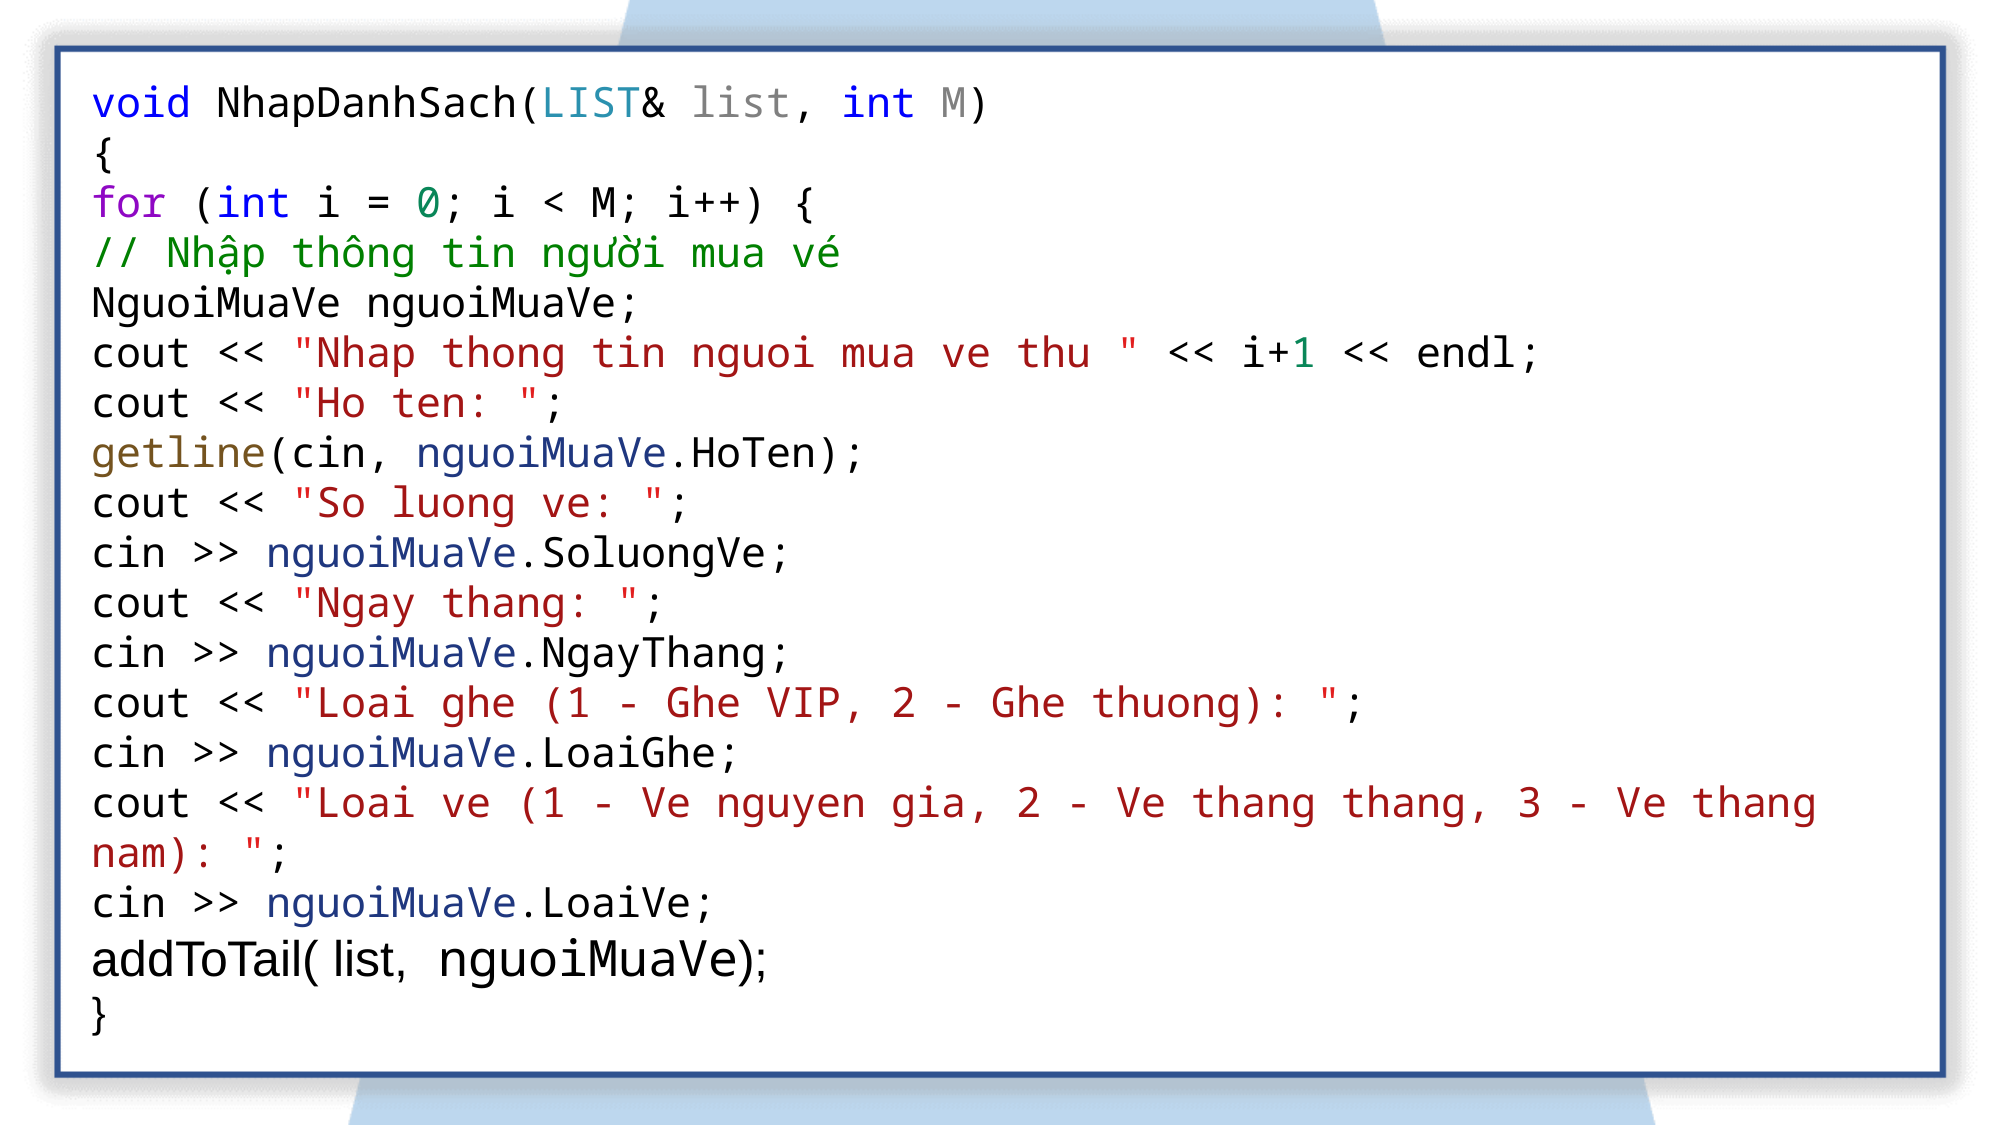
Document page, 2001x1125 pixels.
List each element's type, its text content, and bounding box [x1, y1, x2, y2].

text_box void NhapDanhSach(LIST& list, int M) { for (int i = 0; i < M; i++) { // Nhập thông tin người mua vé NguoiMuaVe nguoiMuaVe; cout << "Nhap thong tin nguoi mua ve thu " << i+1 << endl; cout << "Ho ten: "; getline(cin, nguoiMuaVe.HoTen); cout << "So luong ve: "; cin >> nguoiMuaVe.SoluongVe; cout << "Ngay thang: "; cin >> nguoiMuaVe.NgayThang; cout << "Loai ghe (1 - Ghe VIP, 2 - Ghe thuong): "; cin >> nguoiMuaVe.LoaiGhe; cout << "Loai ve (1 - Ve nguyen gia, 2 - Ve thang thang, 3 - Ve thang nam): "; cin >> nguoiMuaVe.LoaiVe; addToTail( list, nguoiMuaVe); } [77, 68, 1915, 1044]
picture [0, 0, 2001, 1125]
